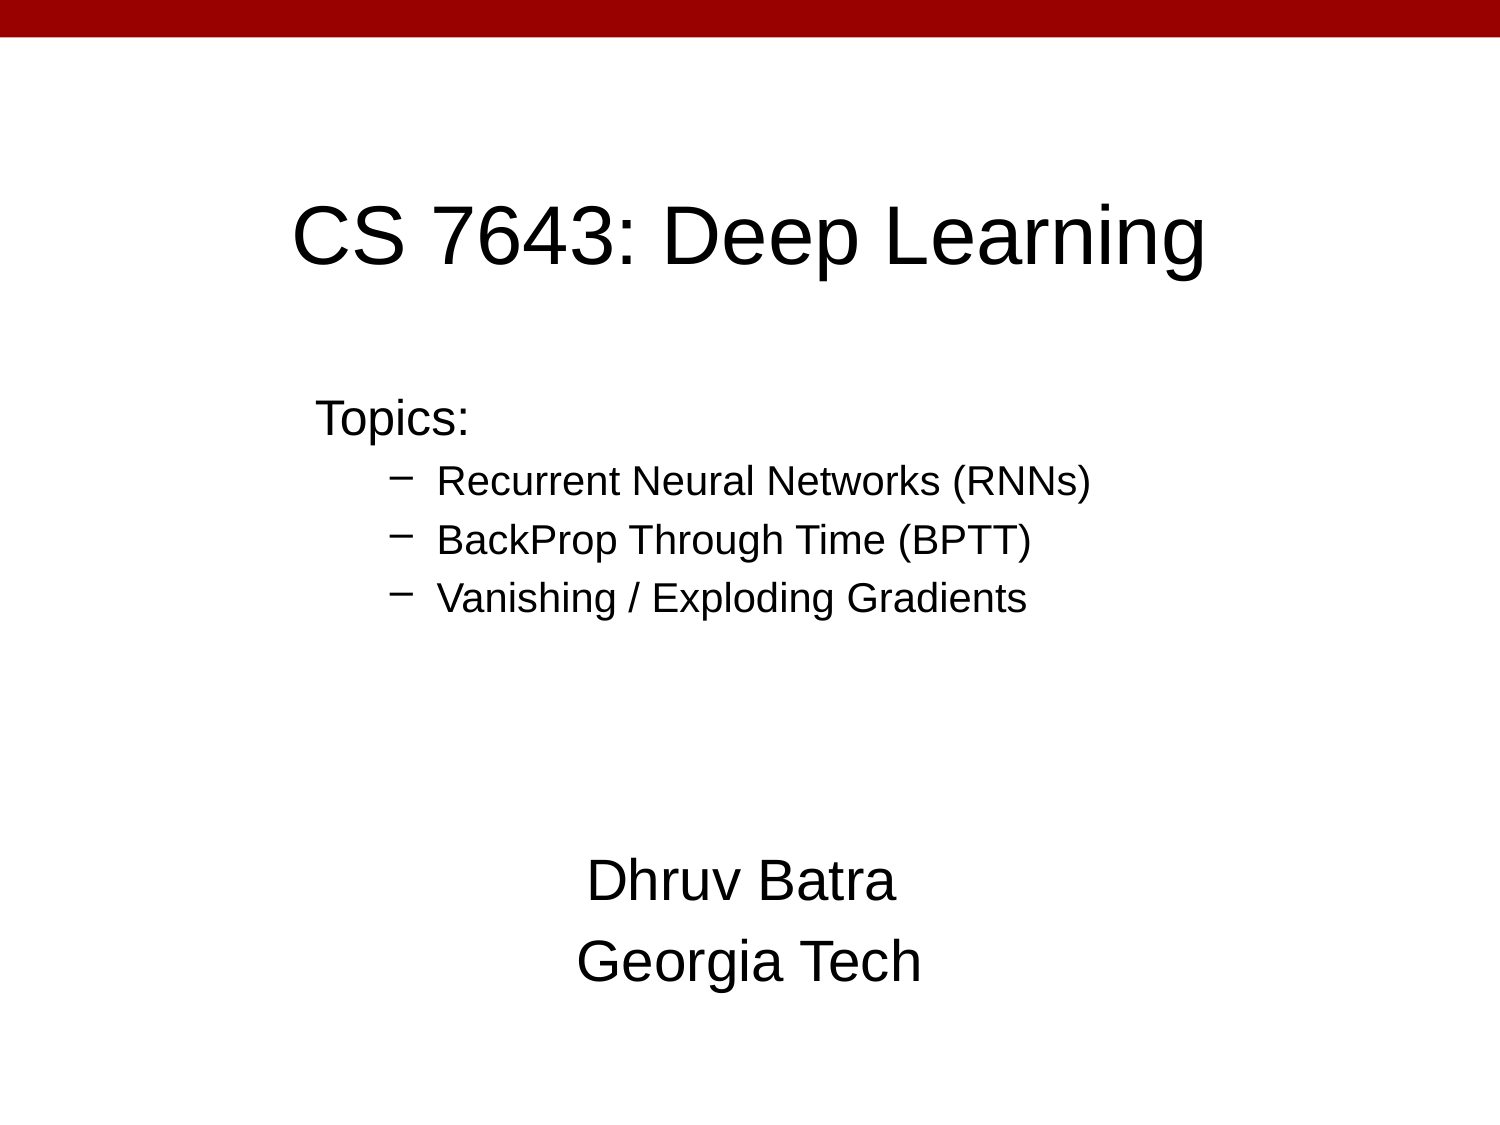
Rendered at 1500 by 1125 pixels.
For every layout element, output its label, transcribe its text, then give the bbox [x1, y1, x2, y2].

subtitle Dhruv Batra Georgia Tech [0, 762, 1500, 1051]
title CS 7643: Deep Learning [112, 137, 1388, 326]
text_box Topics: Recurrent Neural Networks (RNNs) BackProp Through Time (BPTT) Vanishing / Exploding Gradients [299, 378, 1438, 687]
